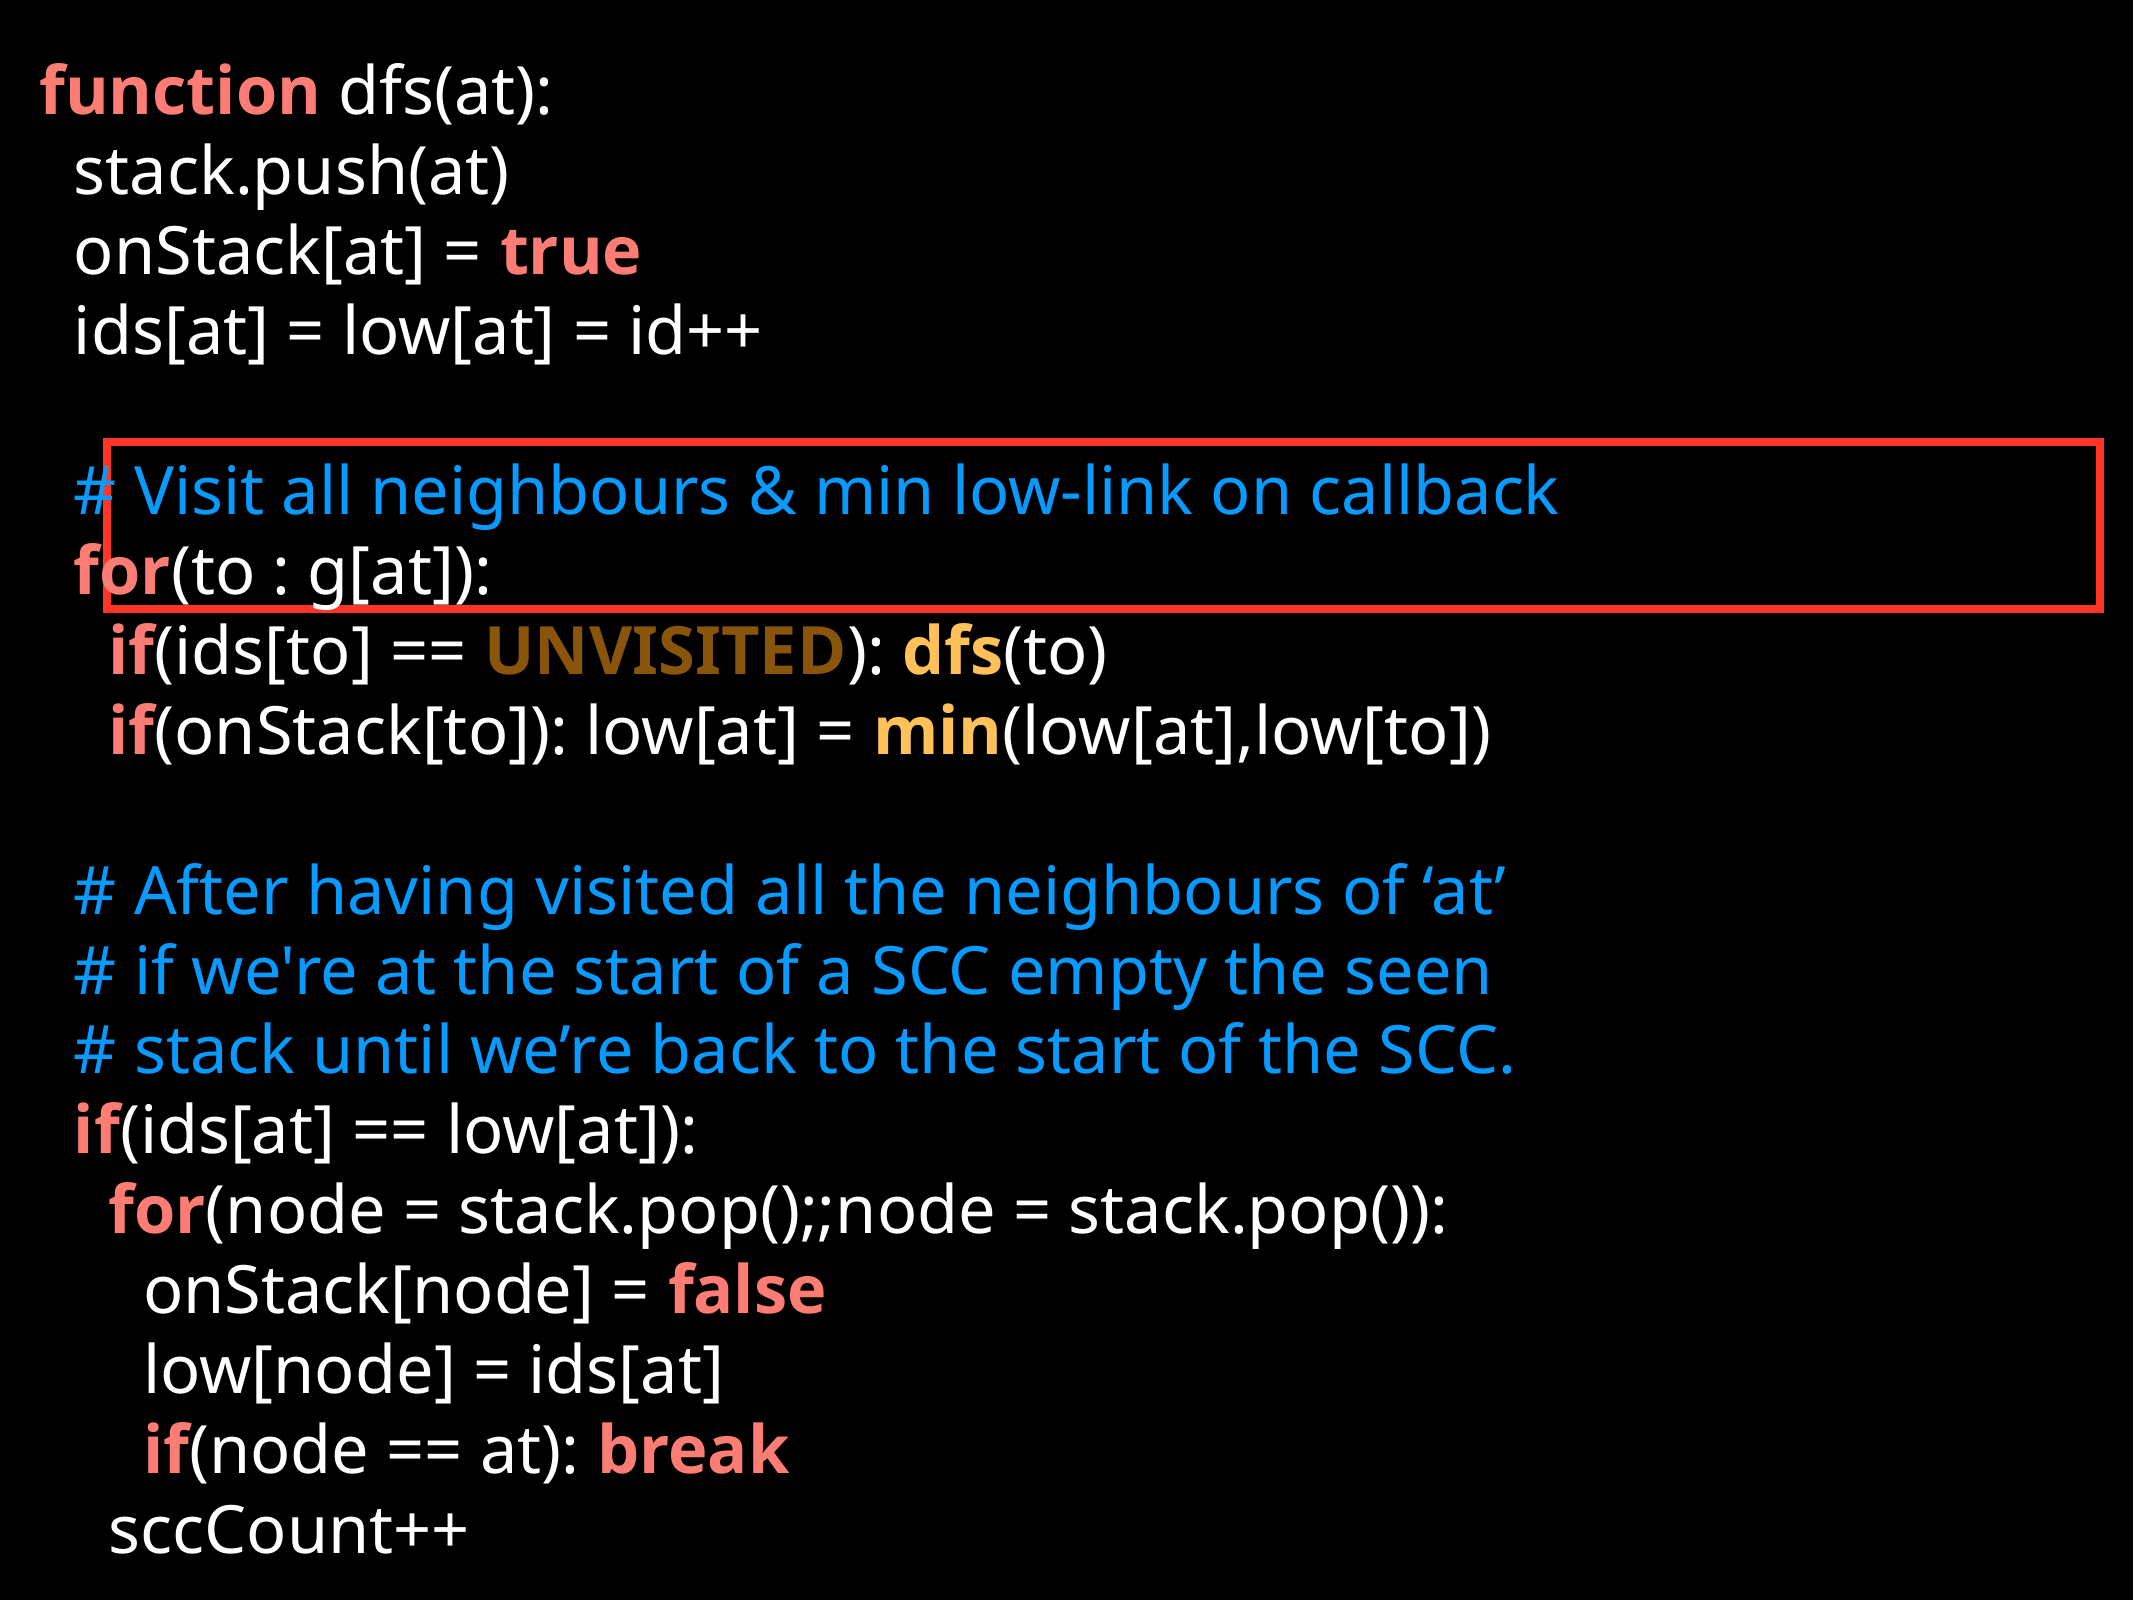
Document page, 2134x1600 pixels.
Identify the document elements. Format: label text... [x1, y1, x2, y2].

text_box function dfs(at): stack.push(at) onStack[at] = true ids[at] = low[at] = id++ # Visit all neighbours & min low-link on callback for(to : g[at]): if(ids[to] == UNVISITED): dfs(to) if(onStack[to]): low[at] = min(low[at],low[to]) # After having visited all the neighbours of ‘at’ # if we're at the start of a SCC empty the seen # stack until we’re back to the start of the SCC. if(ids[at] == low[at]): for(node = stack.pop();;node = stack.pop()): onStack[node] = false low[node] = ids[at] if(node == at): break sccCount++ [31, 39, 2134, 1576]
